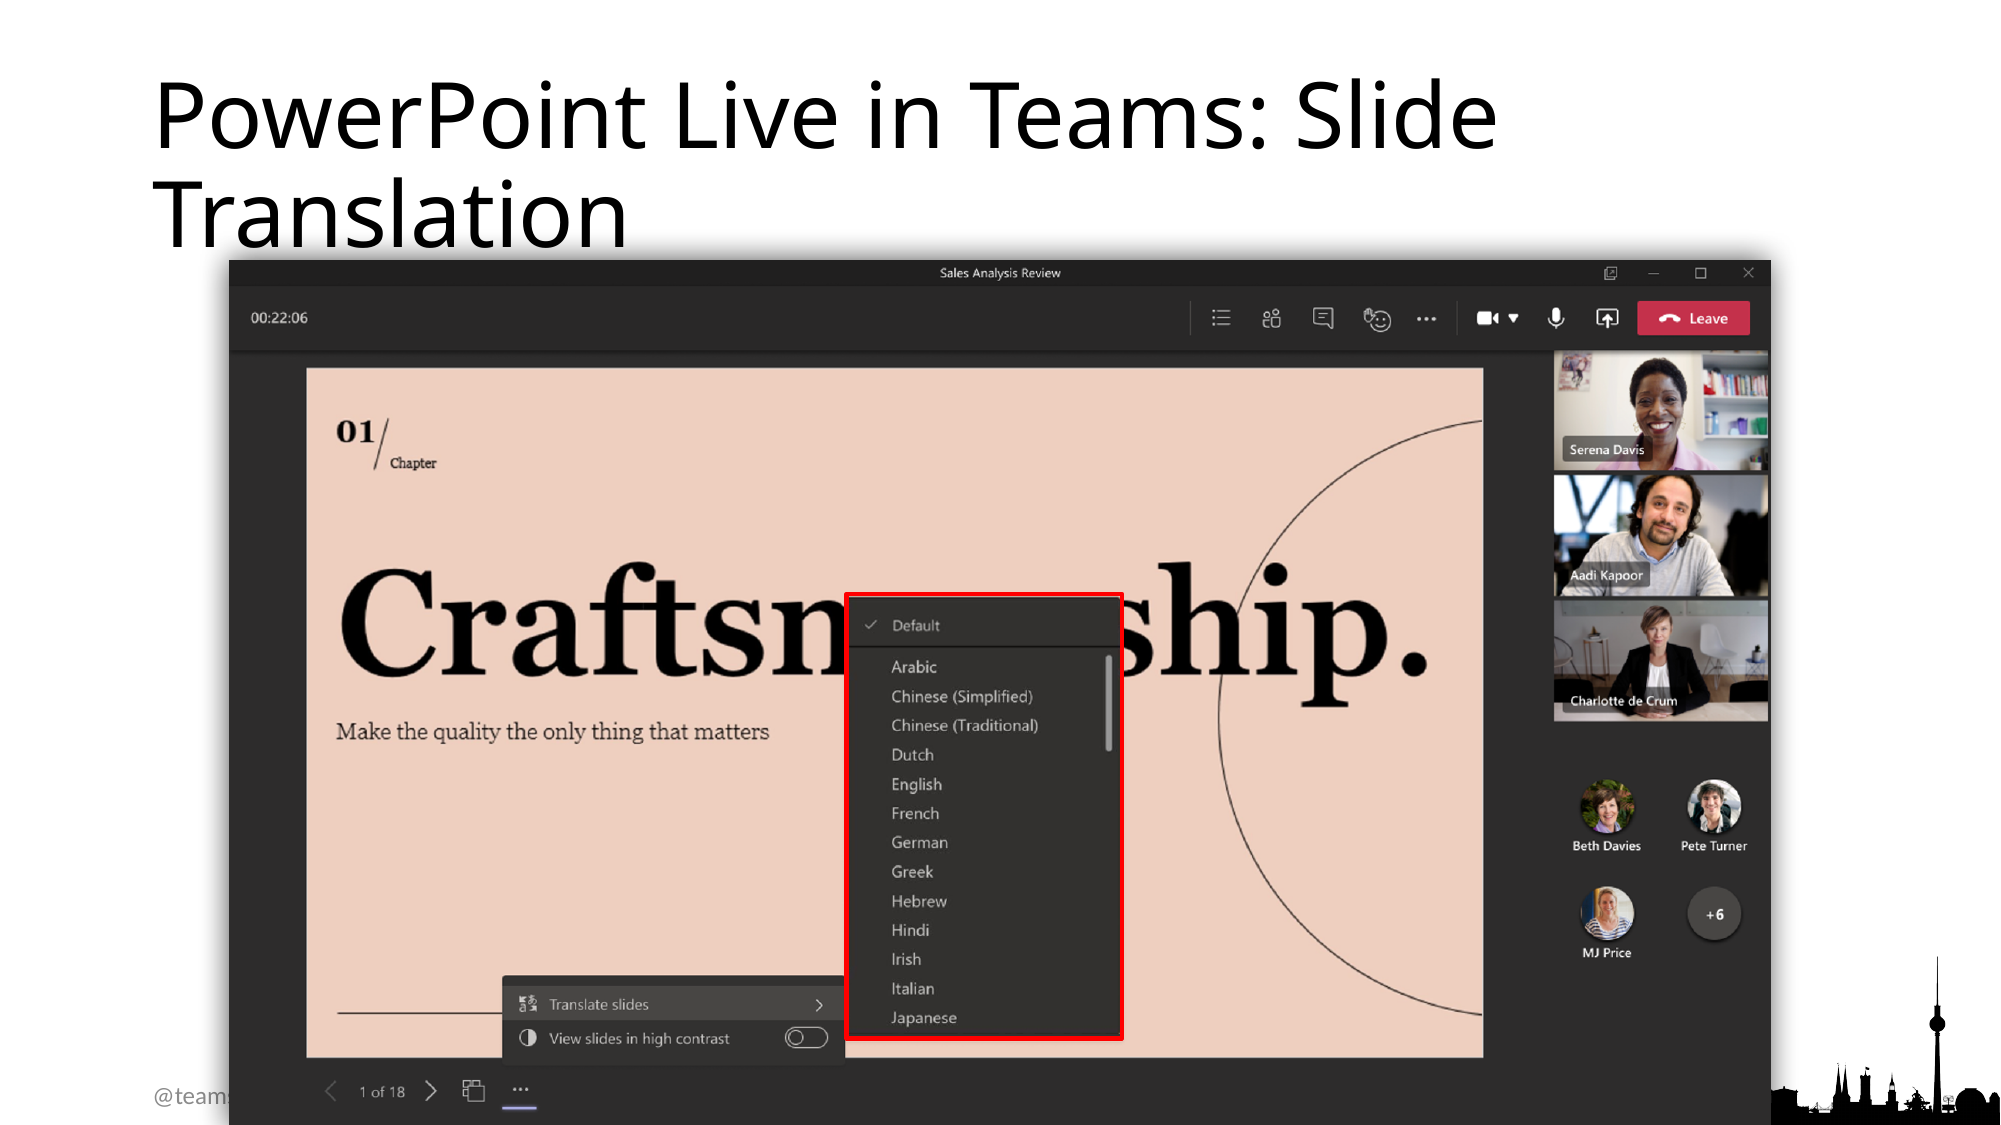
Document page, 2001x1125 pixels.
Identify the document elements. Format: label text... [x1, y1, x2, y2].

title PowerPoint Live in Teams: Slide Translation [137, 59, 1863, 278]
picture [229, 260, 2000, 1125]
